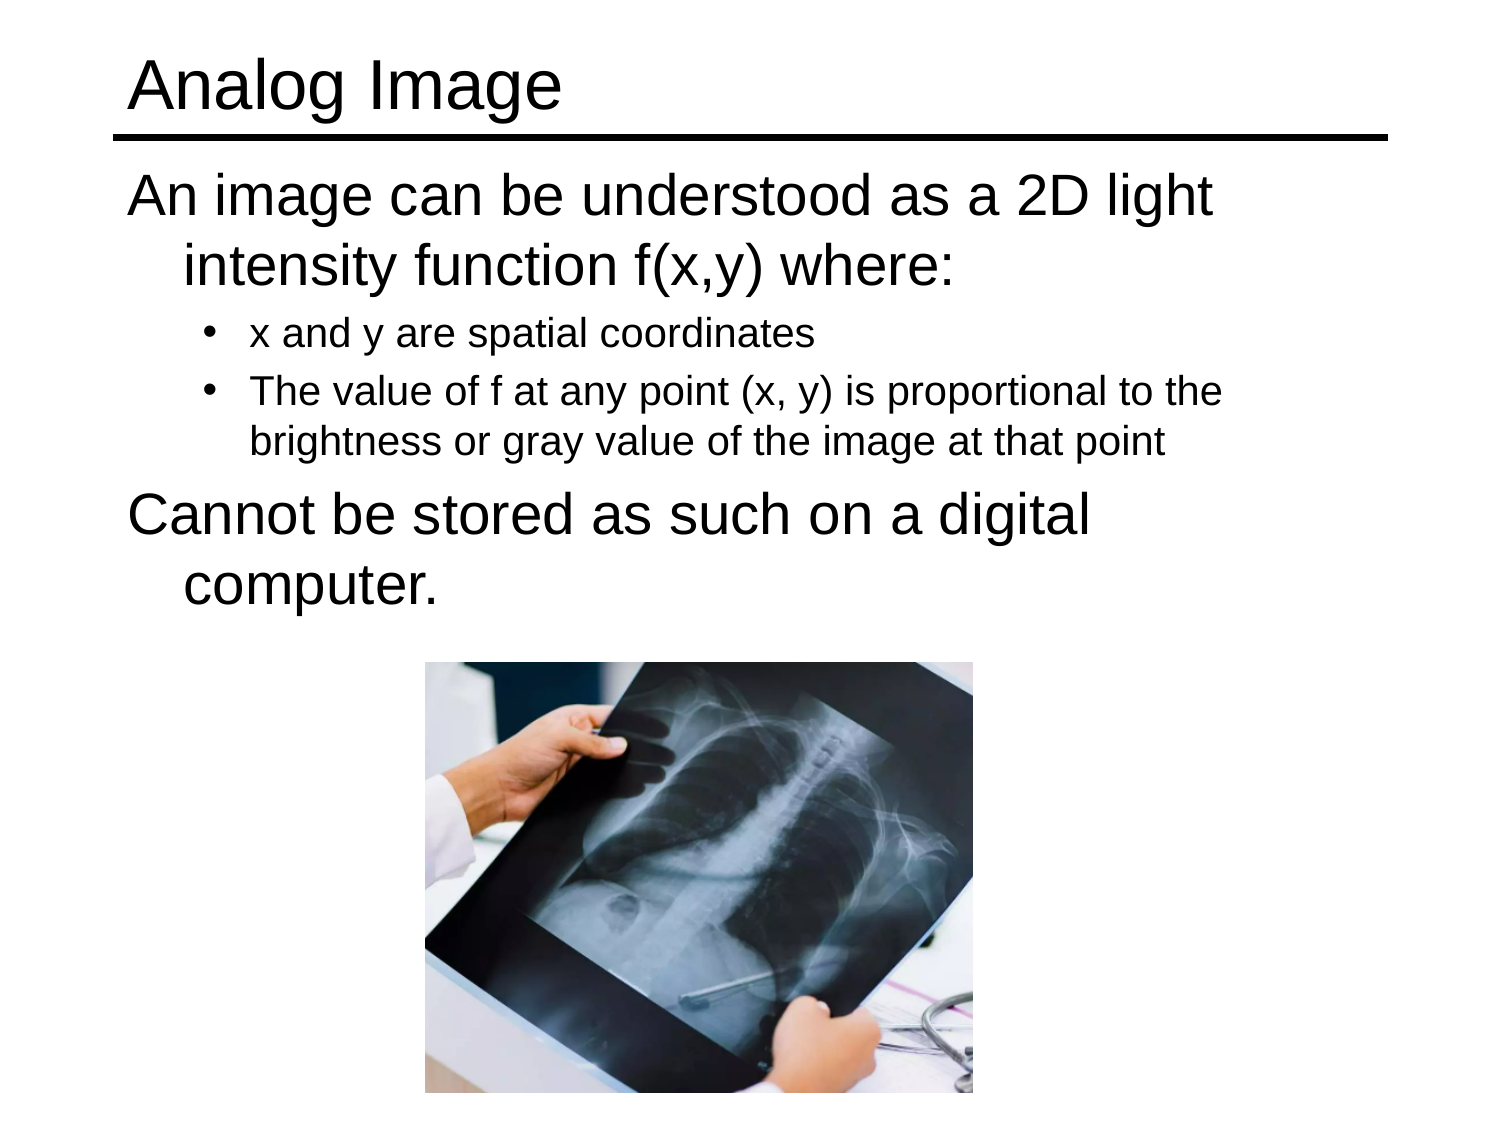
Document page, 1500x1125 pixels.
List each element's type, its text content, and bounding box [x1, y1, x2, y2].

title Analog Image [112, 12, 1388, 149]
picture [424, 662, 974, 1093]
list An image can be understood as a 2D light intensity function f(x,y) where: x and y are spatial coordinates The value of f at any point (x, y) is proportional to the brightness or gray value of the image at that point Cannot be stored as such on a digital computer. [112, 149, 1388, 1013]
